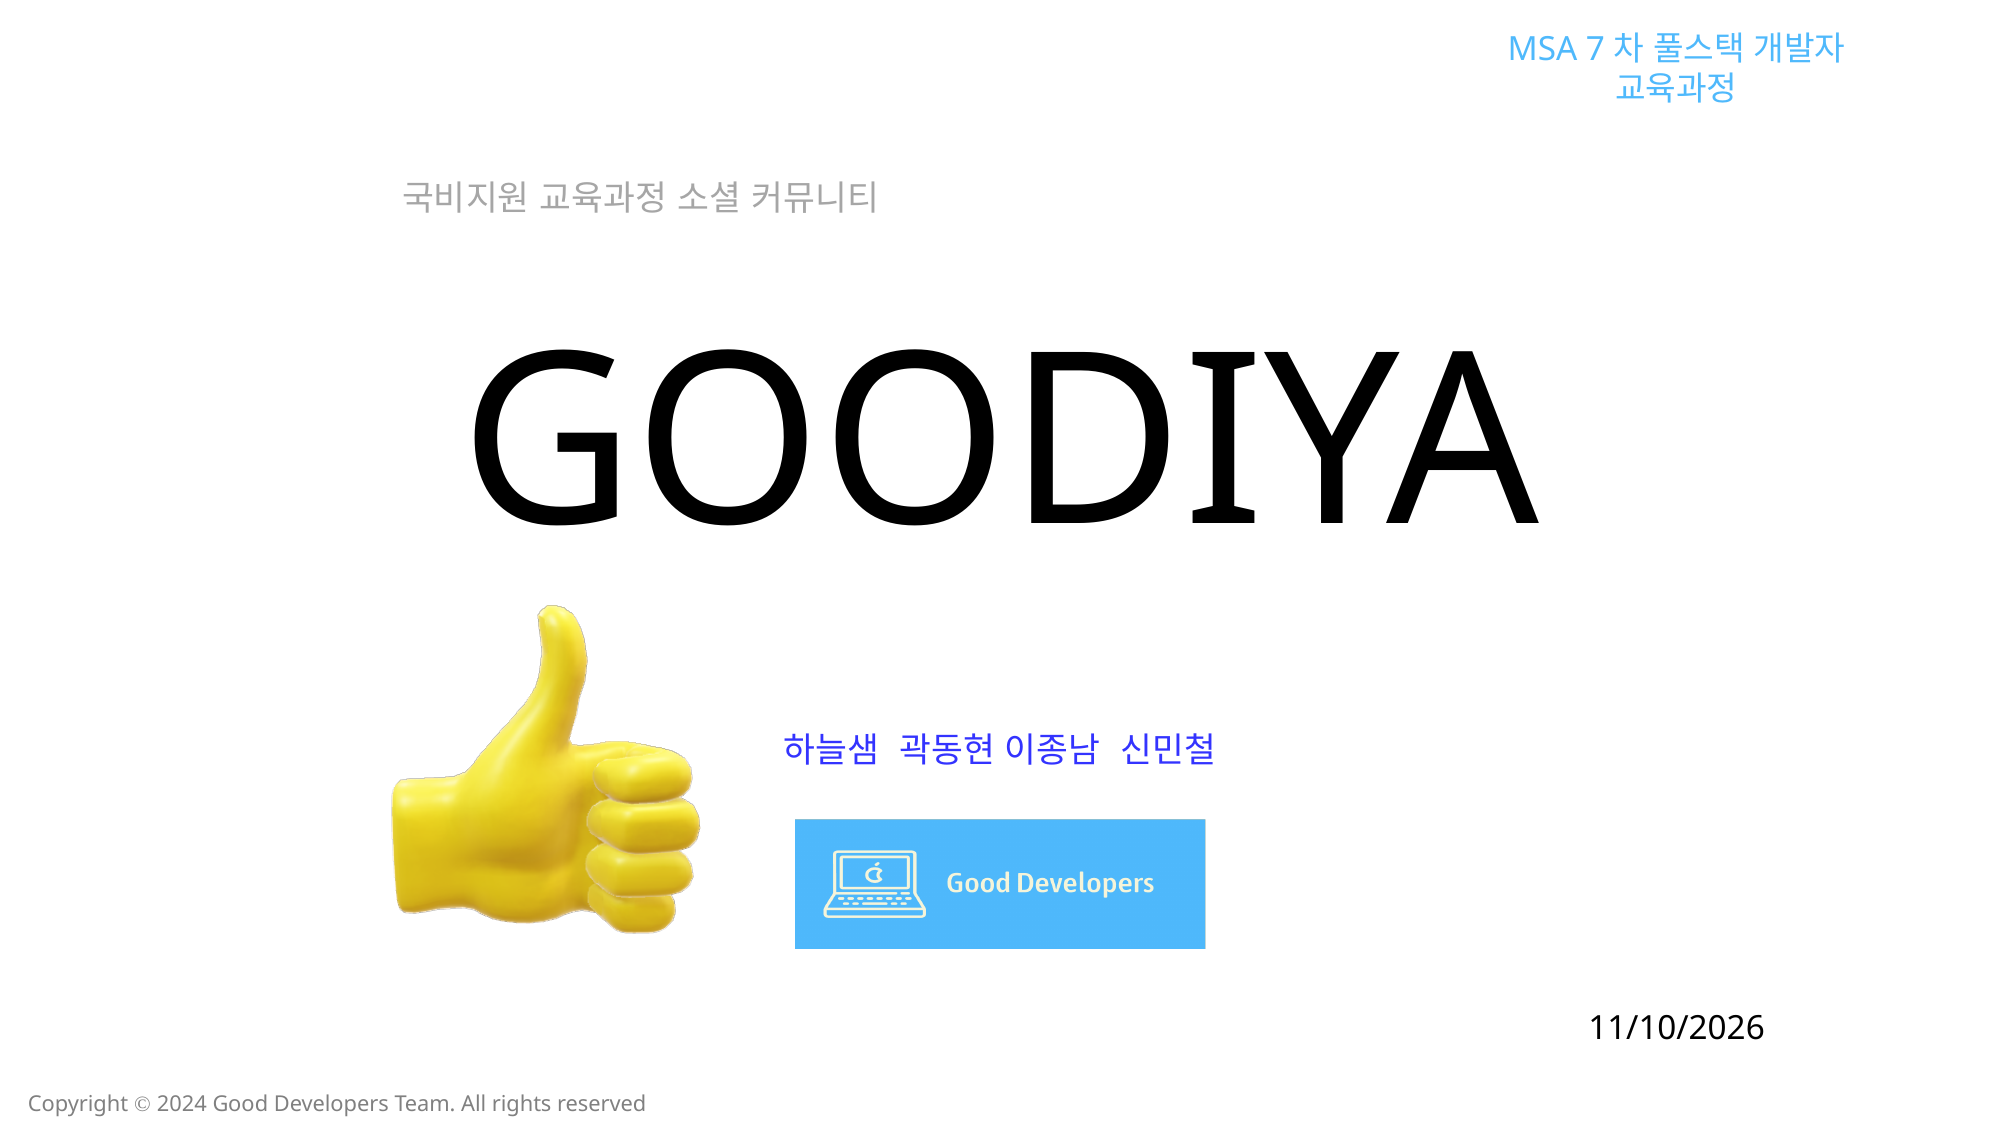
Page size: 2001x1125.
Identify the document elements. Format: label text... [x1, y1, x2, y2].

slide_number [1451, 998, 1902, 1059]
picture [772, 771, 1228, 998]
picture [372, 599, 707, 949]
text_box MSA 7차 풀스택 개발자 교육과정 [1428, 36, 1925, 97]
